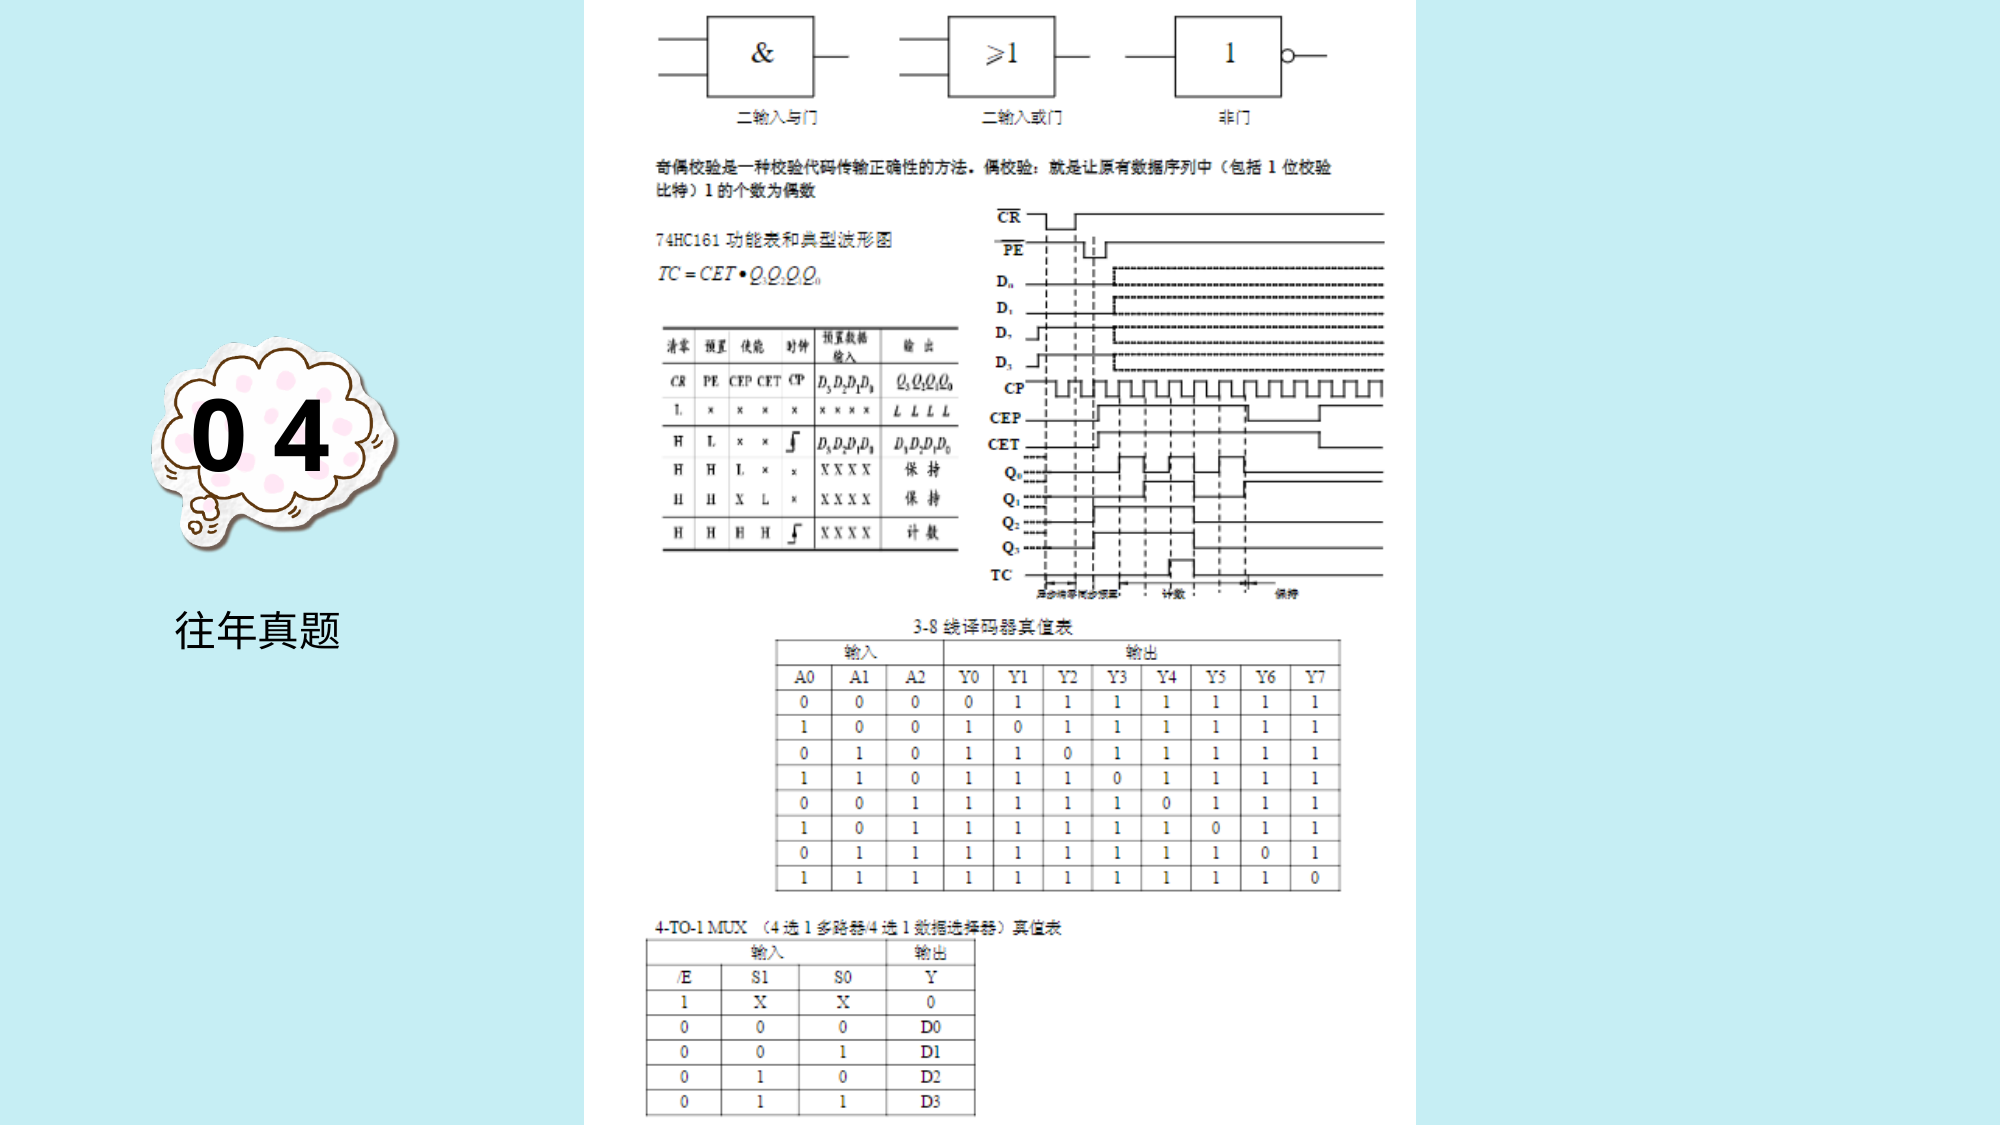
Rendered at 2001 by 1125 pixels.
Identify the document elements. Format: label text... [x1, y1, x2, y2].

text_box 往年真题 [58, 572, 458, 662]
picture [584, 0, 1416, 1125]
picture [129, 315, 436, 563]
